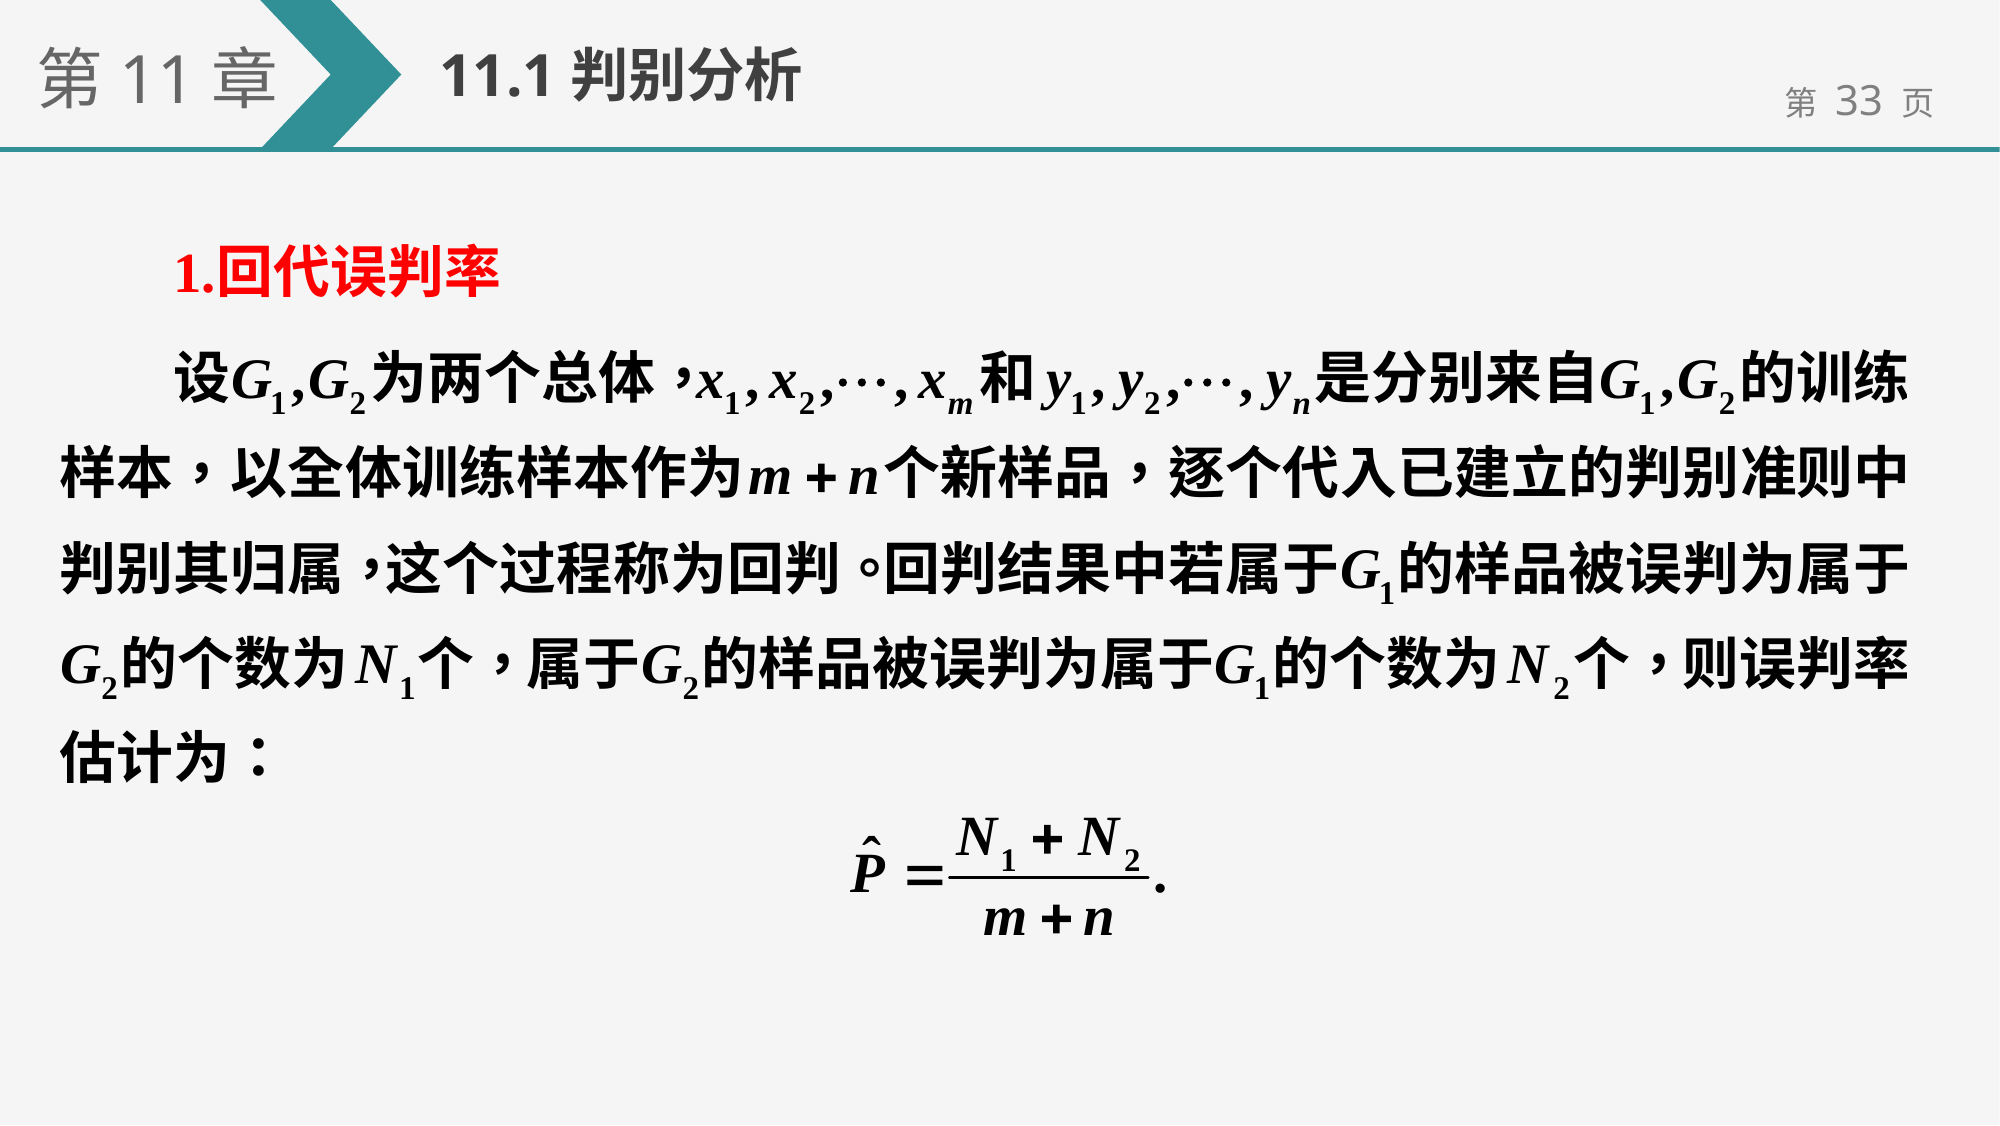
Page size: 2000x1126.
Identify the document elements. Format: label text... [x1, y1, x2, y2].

text_box 第11章 [21, 29, 294, 125]
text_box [59, 218, 1907, 985]
text_box 11.1判别分析 [424, 31, 1366, 116]
text_box [258, 0, 403, 148]
